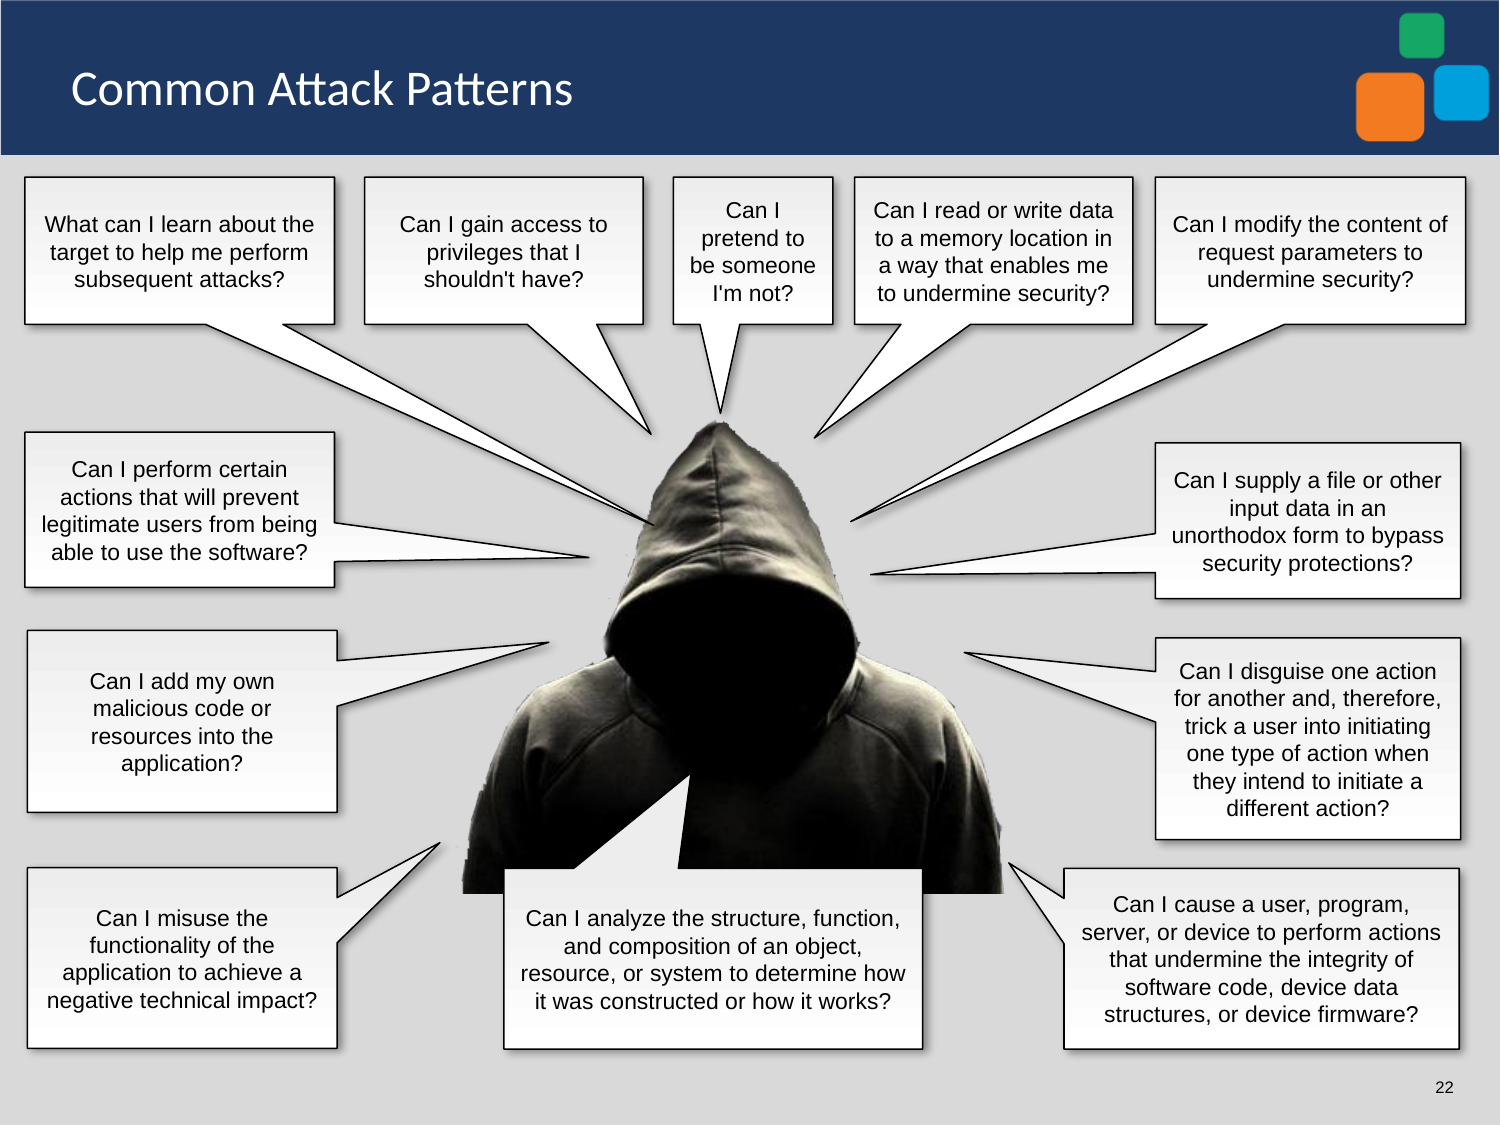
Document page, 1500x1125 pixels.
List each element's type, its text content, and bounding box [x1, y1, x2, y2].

text_box Can I perform certain actions that will prevent legitimate users from being able to use the software? [24, 431, 430, 589]
text_box Can I pretend to be someone I'm not? [672, 176, 834, 406]
text_box Can I gain access to privileges that I shouldn't have? [363, 176, 644, 406]
text_box Can I supply a file or other input data in an unorthodox form to bypass security protections? [1029, 442, 1462, 600]
text_box Can I analyze the structure, function, and composition of an object, resource, or system to determine how it was constructed or how it works? [503, 902, 924, 1050]
text_box [0, 155, 1500, 1125]
text_box Can I modify the content of request parameters to undermine security? [1029, 176, 1467, 442]
text_box Can I misuse the functionality of the application to achieve a negative technical impact? [26, 847, 430, 1050]
picture [0, 0, 1500, 155]
text_box Can I disguise one action for another and, therefore, trick a user into initiating one type of action when they intend to initiate a different action? [1029, 637, 1462, 841]
text_box Can I add my own malicious code or resources into the application? [26, 629, 430, 814]
text_box What can I learn about the target to help me perform subsequent attacks? [24, 176, 436, 426]
slide_number 22 [1118, 1057, 1469, 1118]
text_box Can I cause a user, program, server, or device to perform actions that undermine the integrity of software code, device data structures, or device firmware? [1028, 867, 1461, 1050]
text_box Can I read or write data to a memory location in a way that enables me to undermine security? [837, 176, 1134, 406]
picture [435, 407, 1024, 894]
title Common Attack Patterns [56, 16, 1350, 155]
